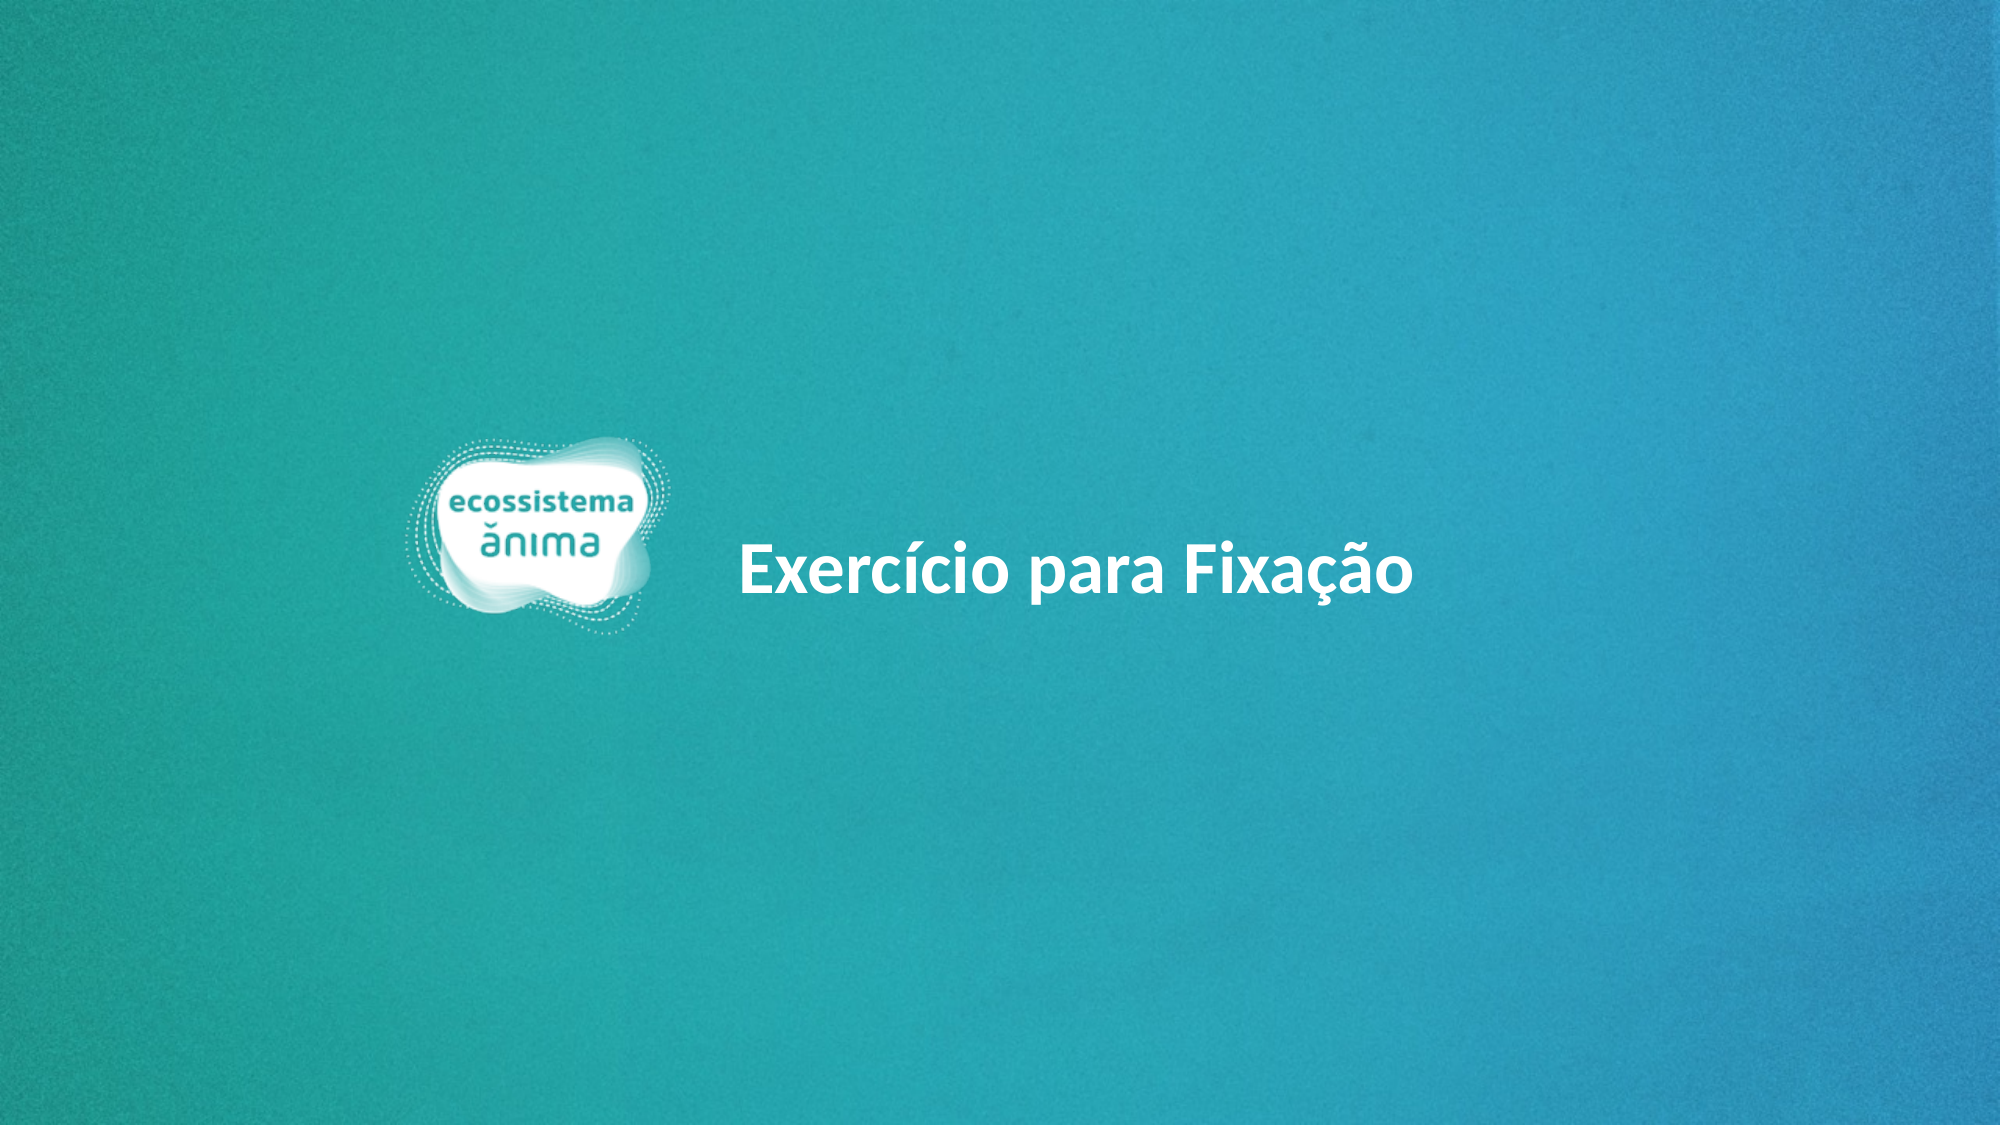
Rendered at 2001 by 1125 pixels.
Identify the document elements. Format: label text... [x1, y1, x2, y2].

text_box Exercício para Fixação [731, 536, 1556, 614]
picture [0, 0, 2000, 1125]
